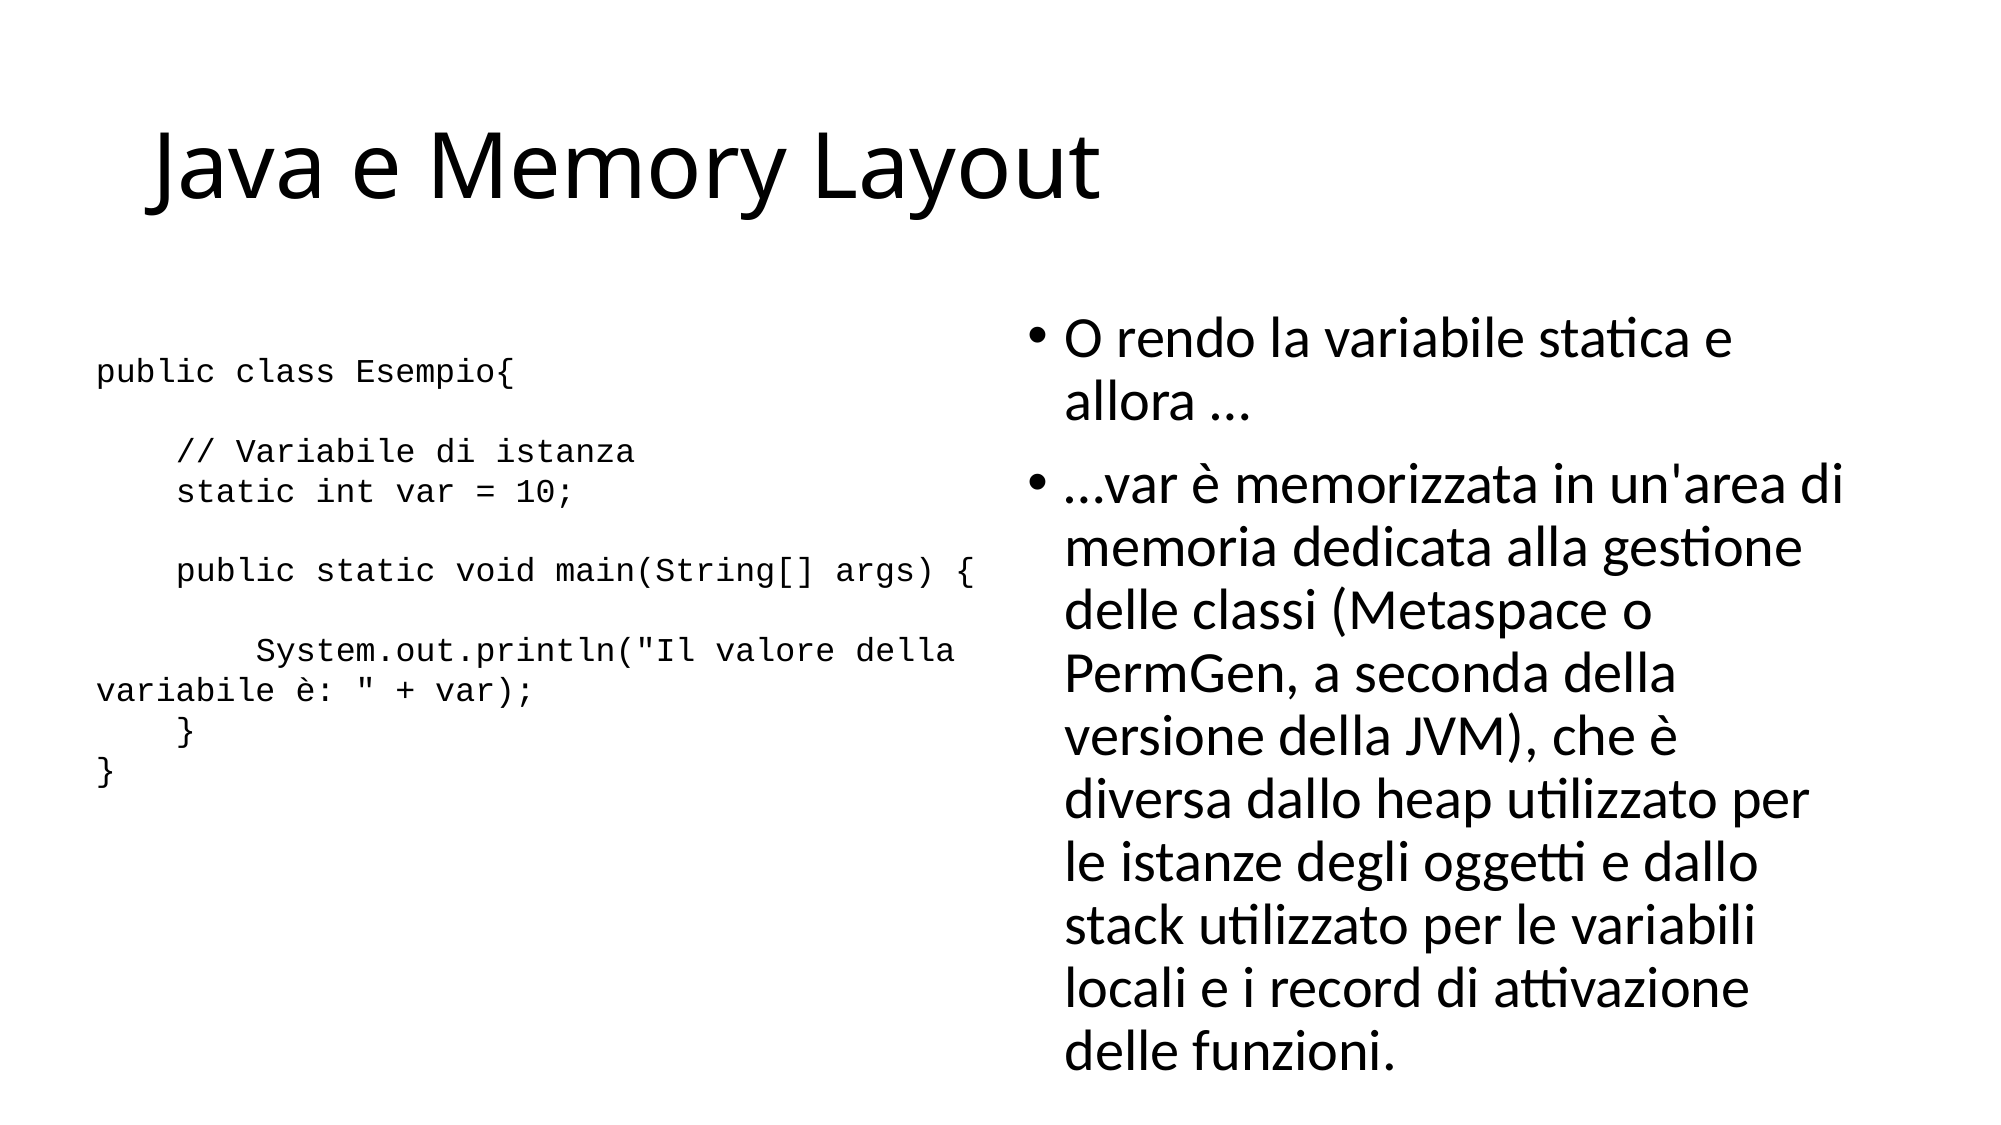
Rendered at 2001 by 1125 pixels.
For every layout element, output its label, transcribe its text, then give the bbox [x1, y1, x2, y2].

title Java e Memory Layout [137, 59, 1863, 278]
text_box public class Esempio{ // Variabile di istanza static int var = 10; public static void main(String[] args) { System.out.println("Il valore della variabile è: " + var); } } [81, 341, 1012, 796]
text_box O rendo la variabile statica e allora … …var è memorizzata in un'area di memoria dedicata alla gestione delle classi (Metaspace o PermGen, a seconda della versione della JVM), che è diversa dallo heap utilizzato per le istanze degli oggetti e dallo stack utilizzato per le variabili locali e i record di attivazione delle funzioni. [1012, 299, 1863, 1014]
